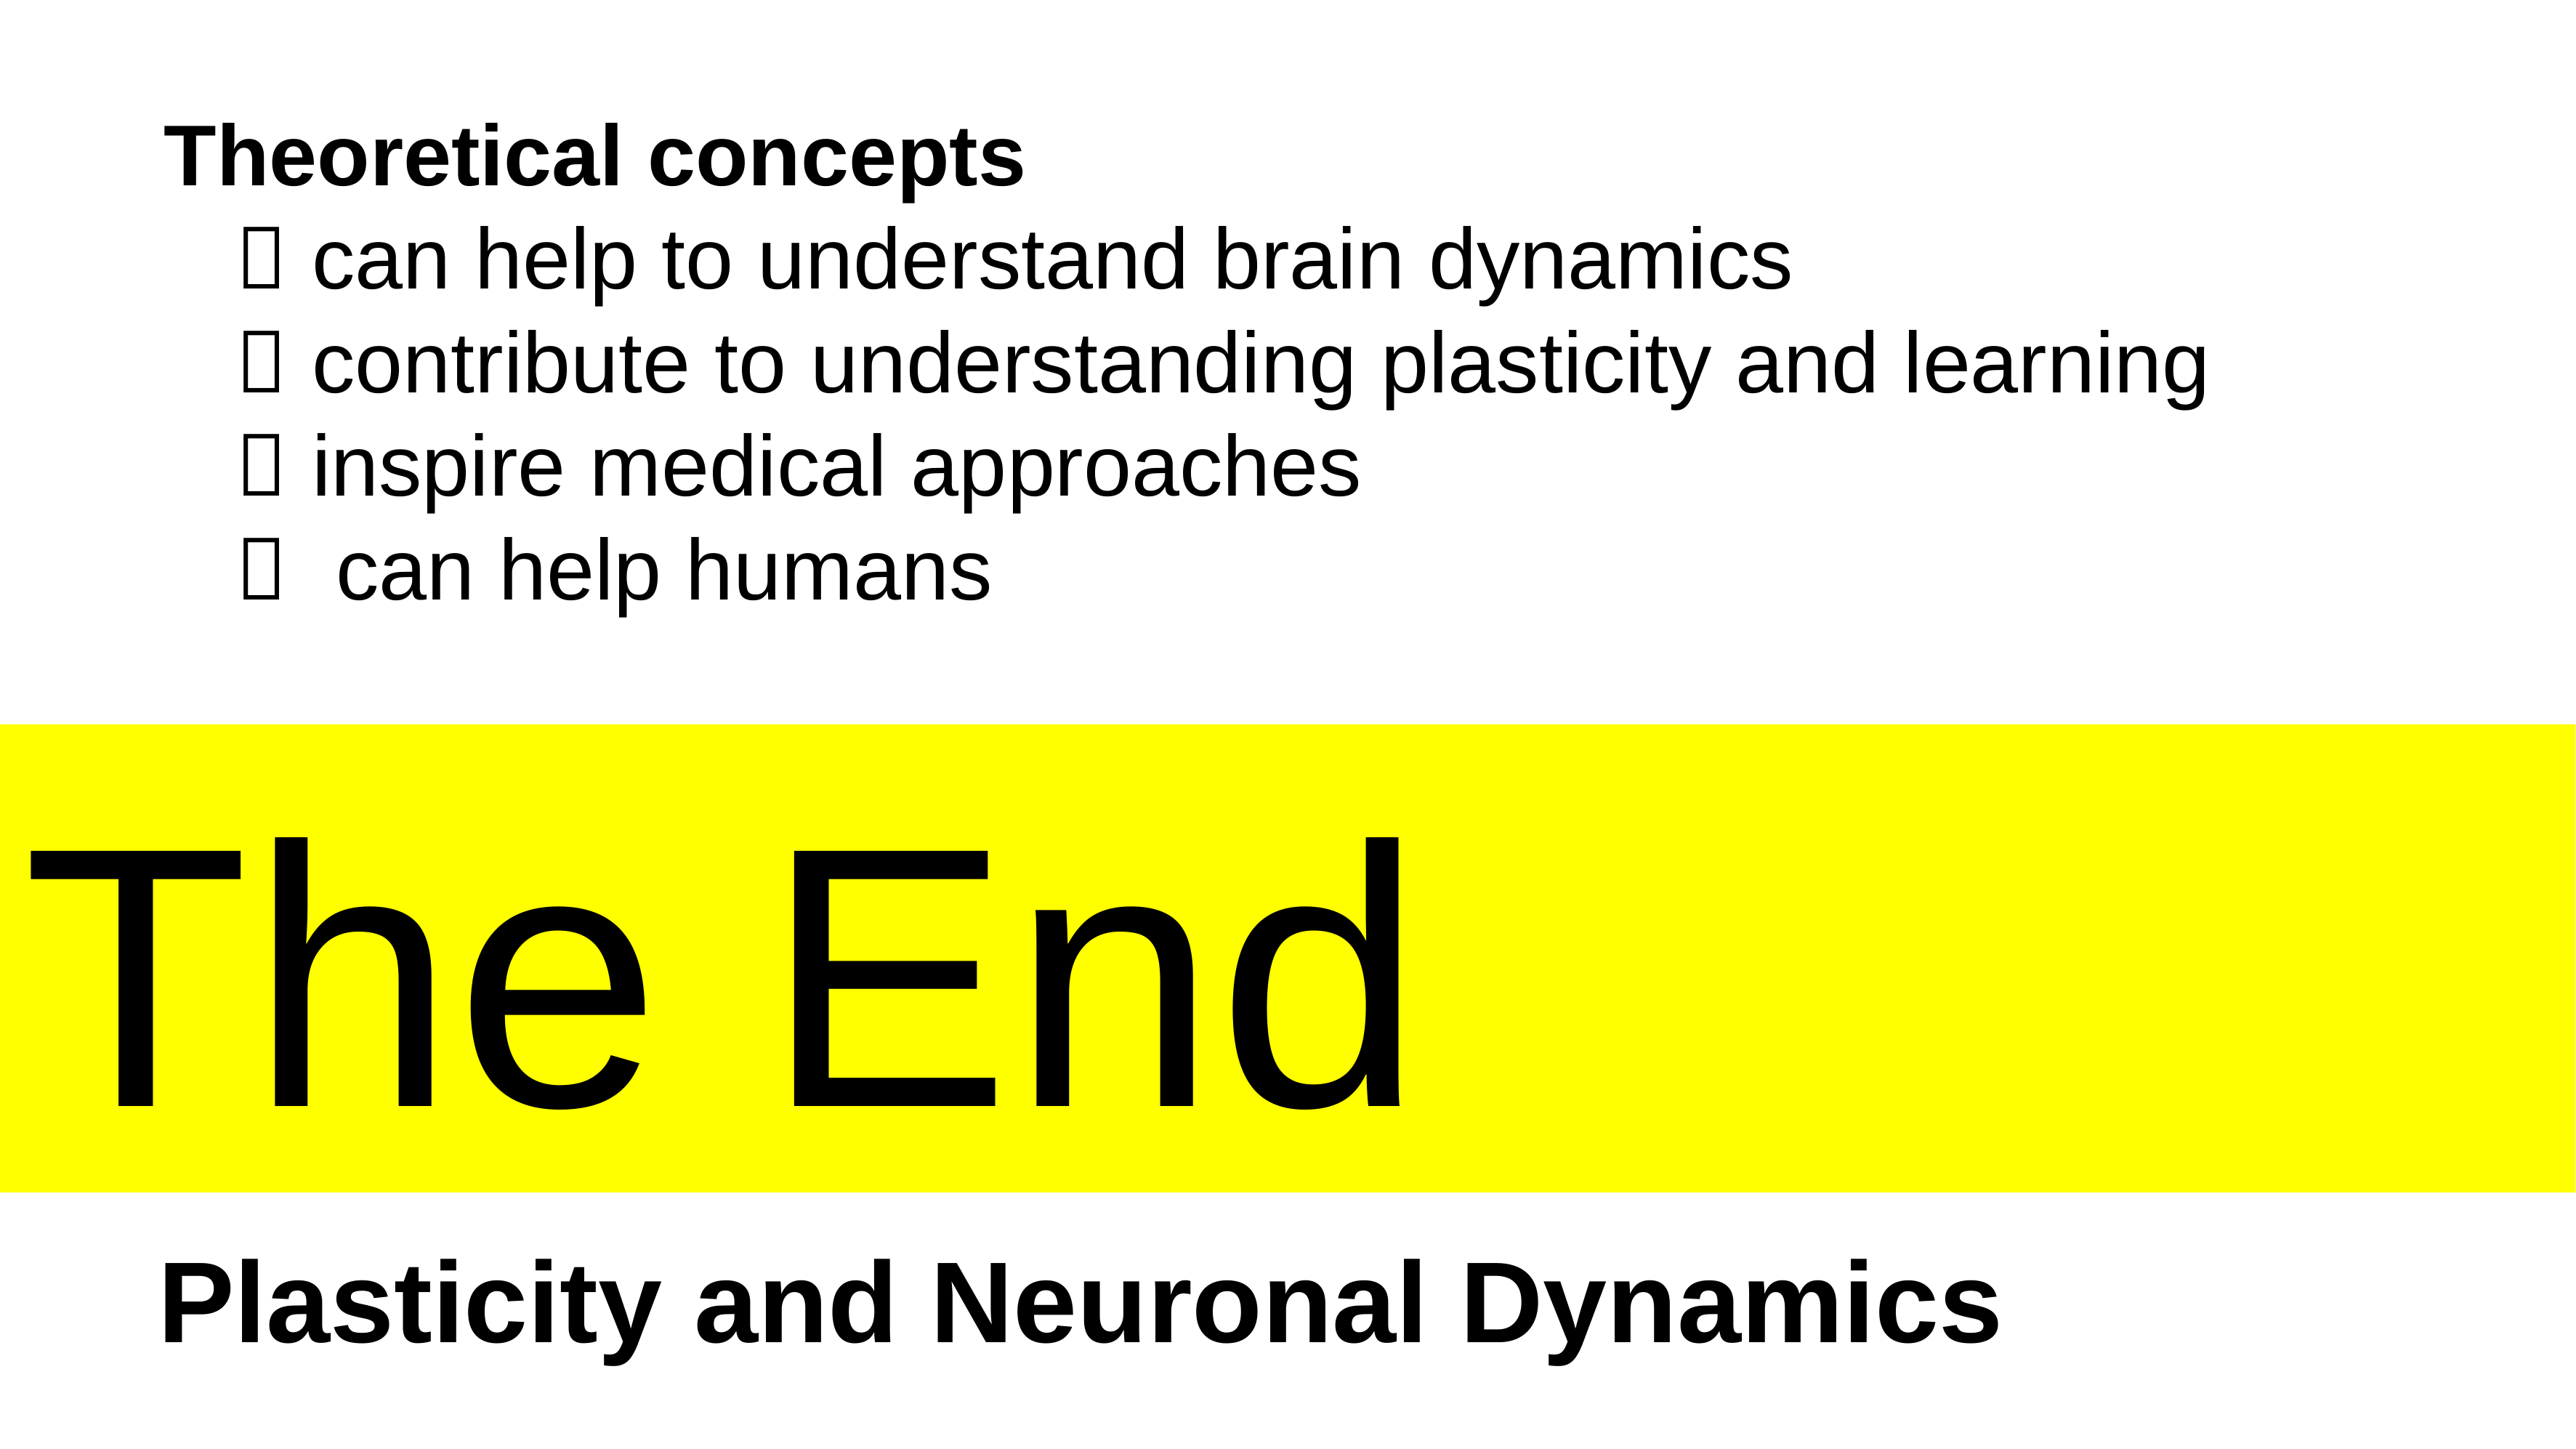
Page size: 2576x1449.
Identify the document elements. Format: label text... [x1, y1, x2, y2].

text_box Plasticity and Neuronal Dynamics [134, 1216, 2029, 1378]
text_box The End [0, 724, 2576, 1192]
text_box Theoretical concepts  can help to understand brain dynamics  contribute to understanding plasticity and learning  inspire medical approaches  can help humans [153, 94, 2223, 623]
